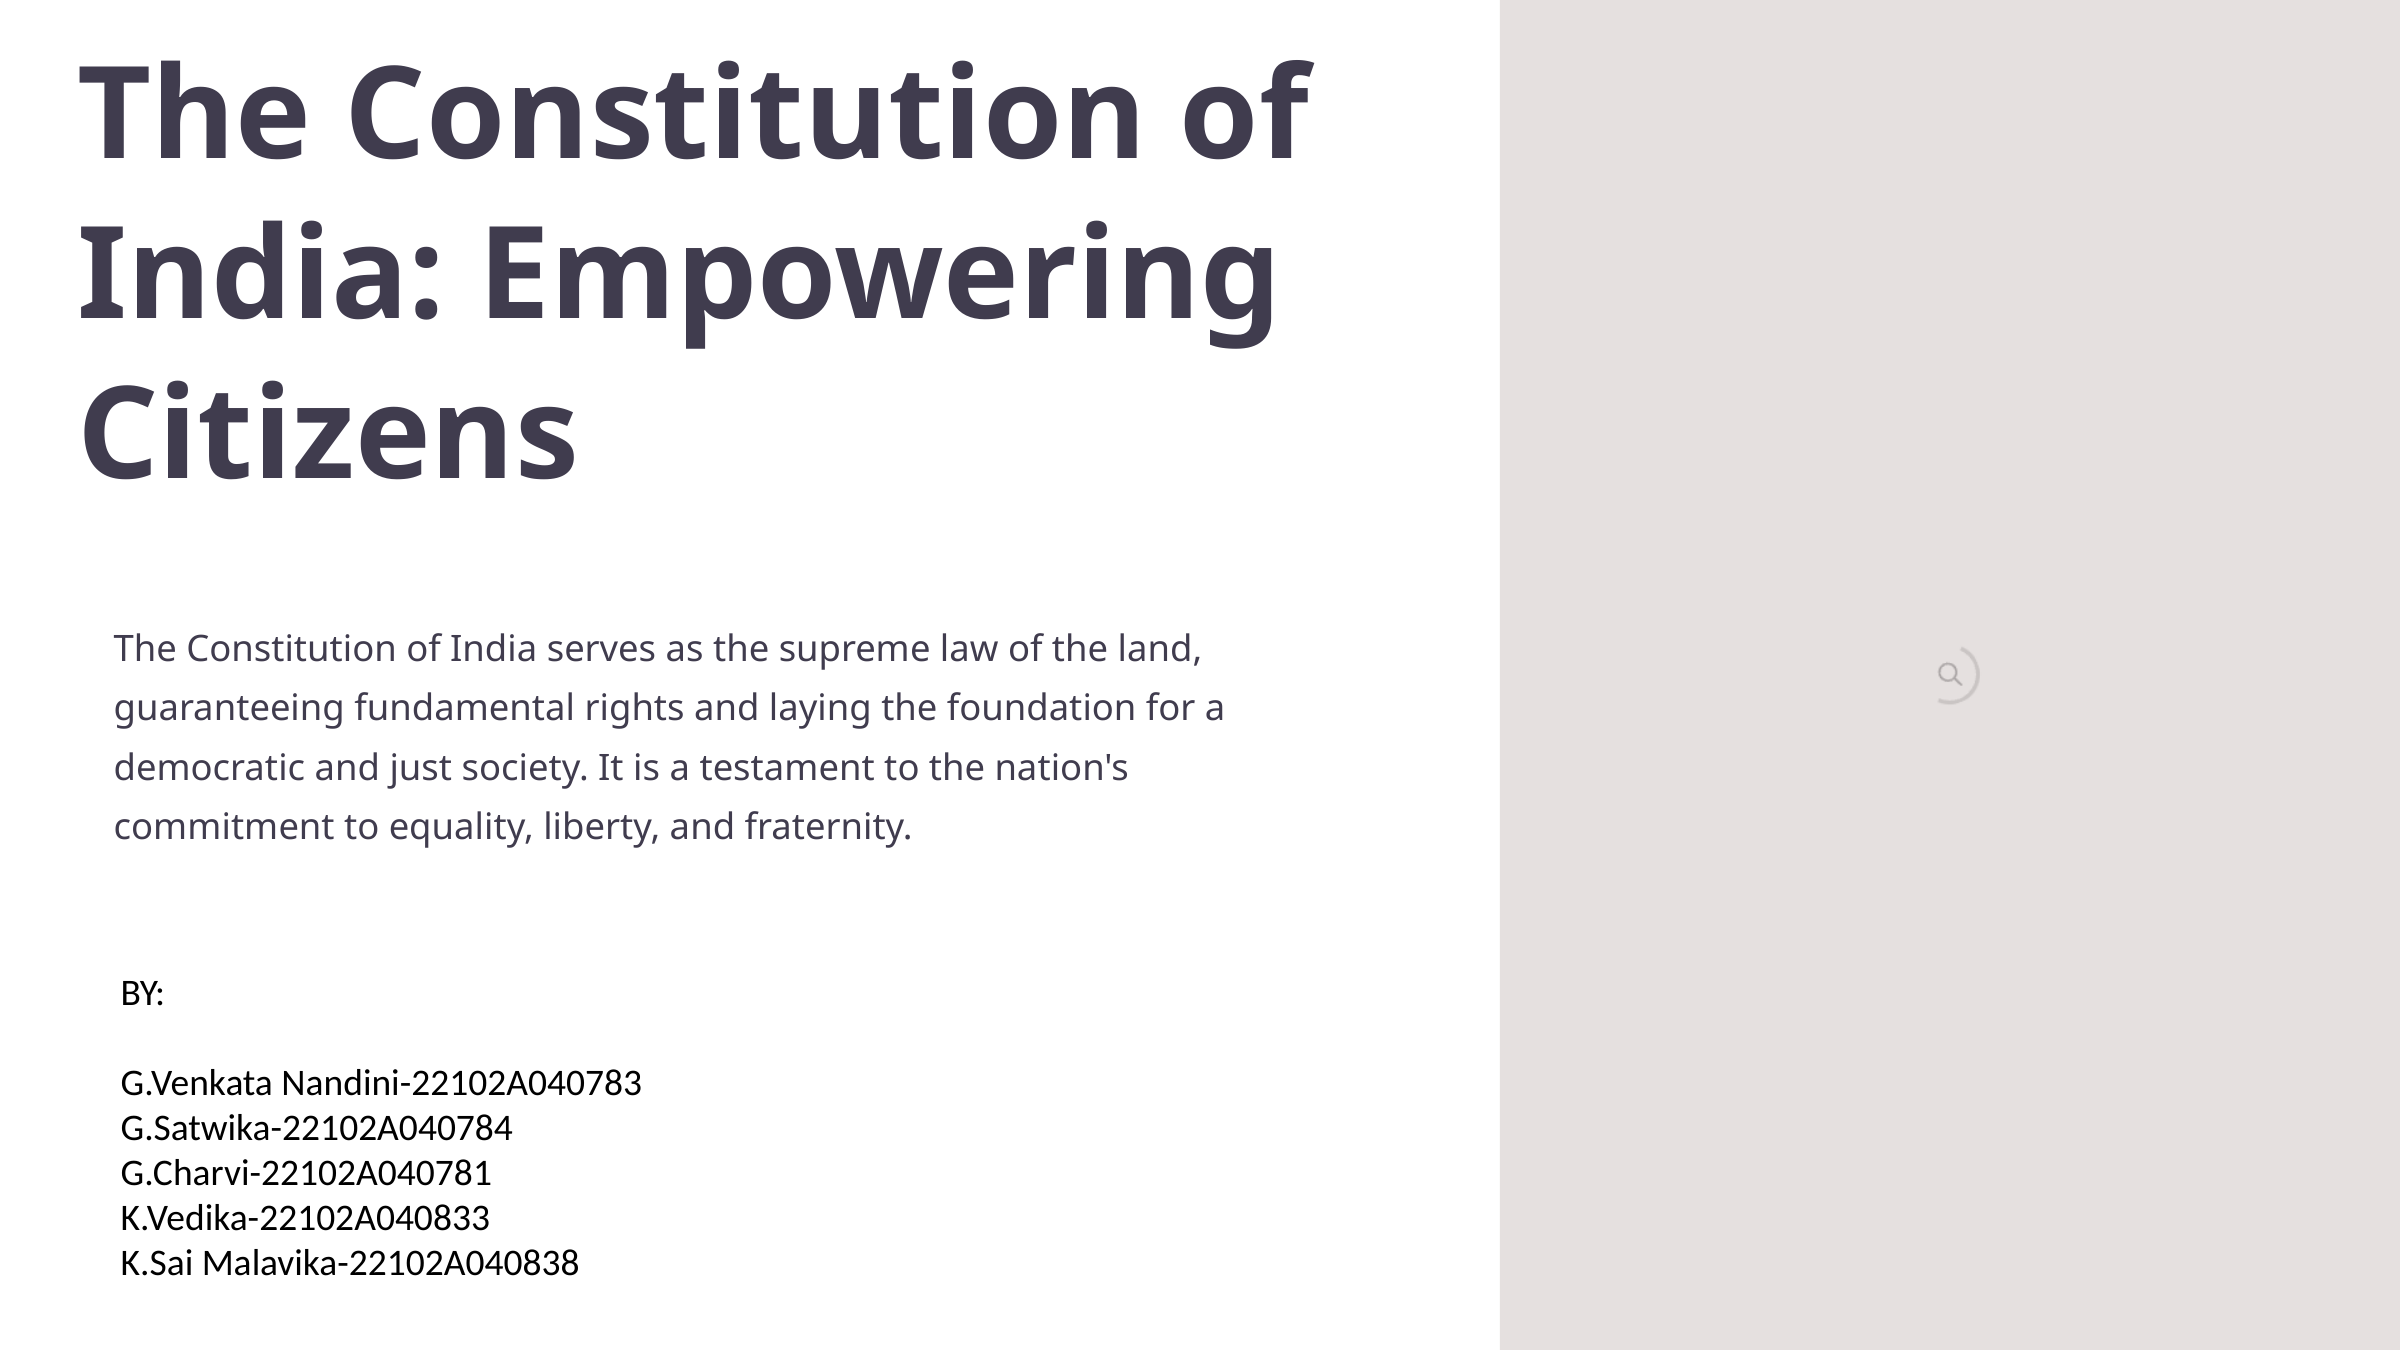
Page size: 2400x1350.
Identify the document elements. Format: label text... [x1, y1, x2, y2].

picture [1499, 0, 2400, 1350]
text_box The Constitution of India: Empowering Citizens [77, 23, 1317, 666]
text_box BY: G.Venkata Nandini-22102A040783 G.Satwika-22102A040784 G.Charvi-22102A040781 K.Vedika-22102A040833 K.Sai Malavika-22102A040838 [97, 951, 792, 1012]
text_box The Constitution of India serves as the supreme law of the land, guaranteeing fundamental rights and laying the foundation for a democratic and just society. It is a testament to the nation's commitment to equality, liberty, and fraternity. [113, 609, 1354, 848]
text_box [265, 1163, 734, 1229]
